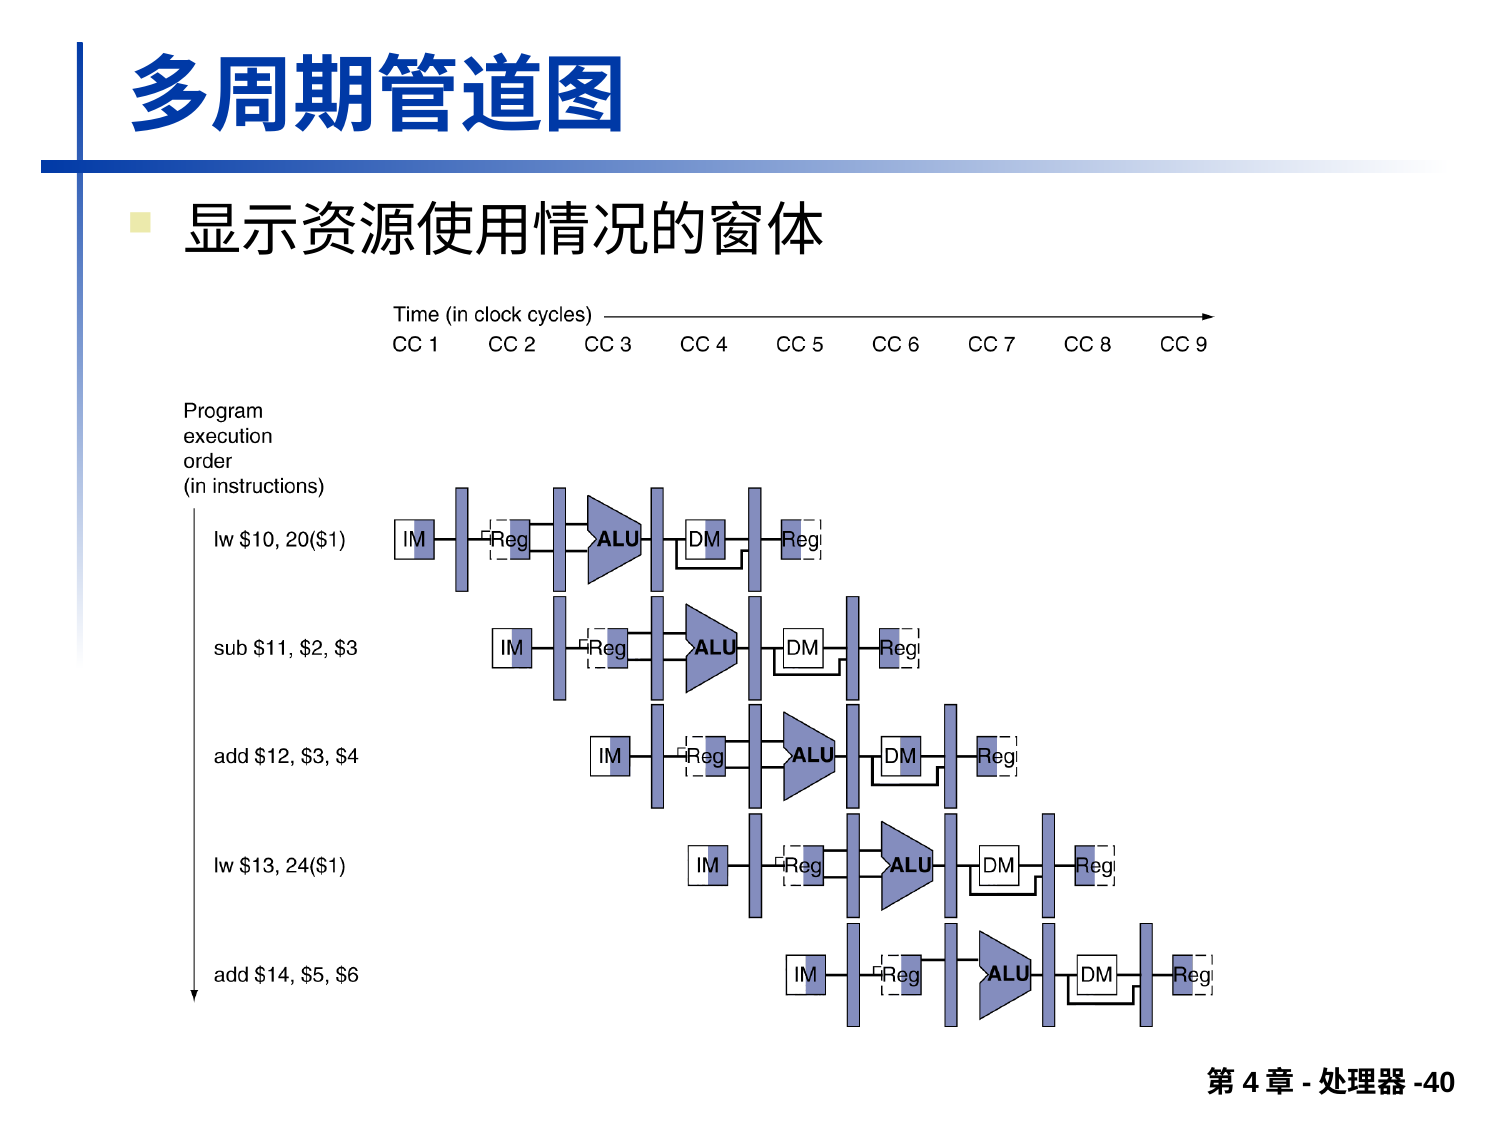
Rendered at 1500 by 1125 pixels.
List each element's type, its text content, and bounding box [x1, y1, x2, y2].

picture [182, 303, 1223, 1027]
title 多周期管道图 [112, 32, 1468, 149]
list 显示资源使用情况的窗体 [112, 184, 1469, 298]
footer 第4章-处理器-40 [277, 1046, 1471, 1106]
